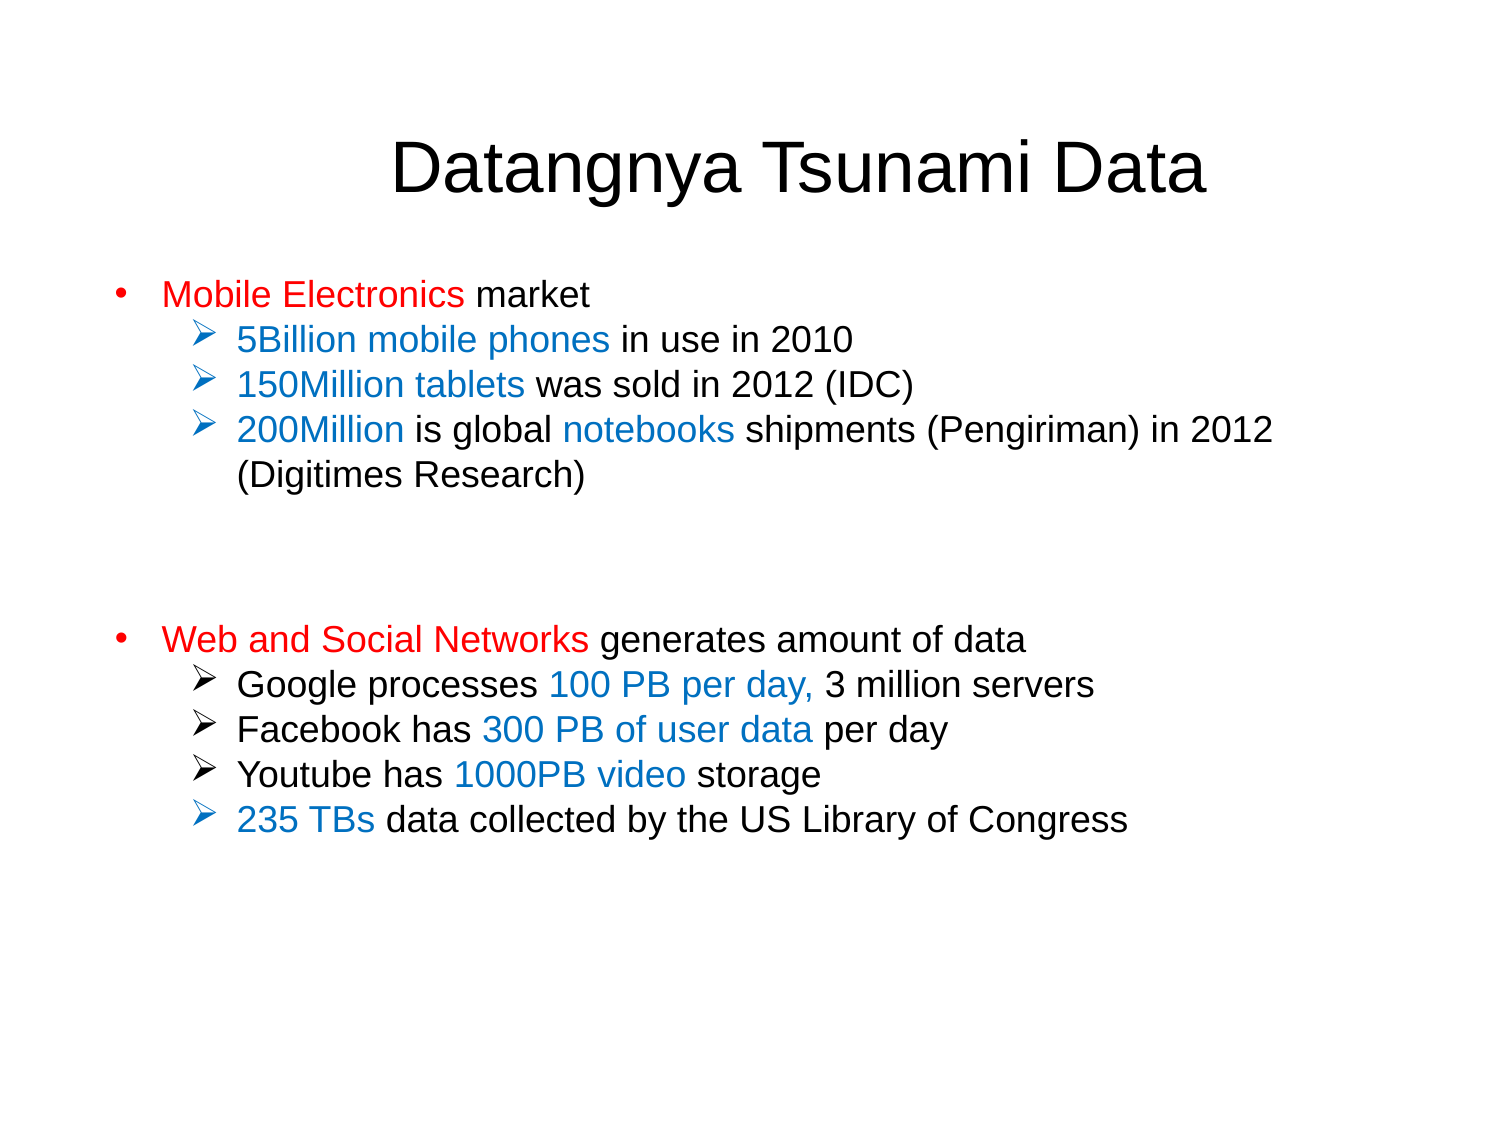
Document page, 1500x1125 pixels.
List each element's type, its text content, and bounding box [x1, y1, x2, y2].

text_box Web and Social Networks generates amount of data Google processes 100 PB per day, 3 million servers Facebook has 300 PB of user data per day Youtube has 1000PB video storage 235 TBs data collected by the US Library of Congress [99, 607, 1400, 848]
text_box Mobile Electronics market 5Billion mobile phones in use in 2010 150Million tablets was sold in 2012 (IDC) 200Million is global notebooks shipments (Pengiriman) in 2012 (Digitimes Research) [99, 240, 1303, 503]
text_box Datangnya Tsunami Data [324, 112, 1273, 215]
